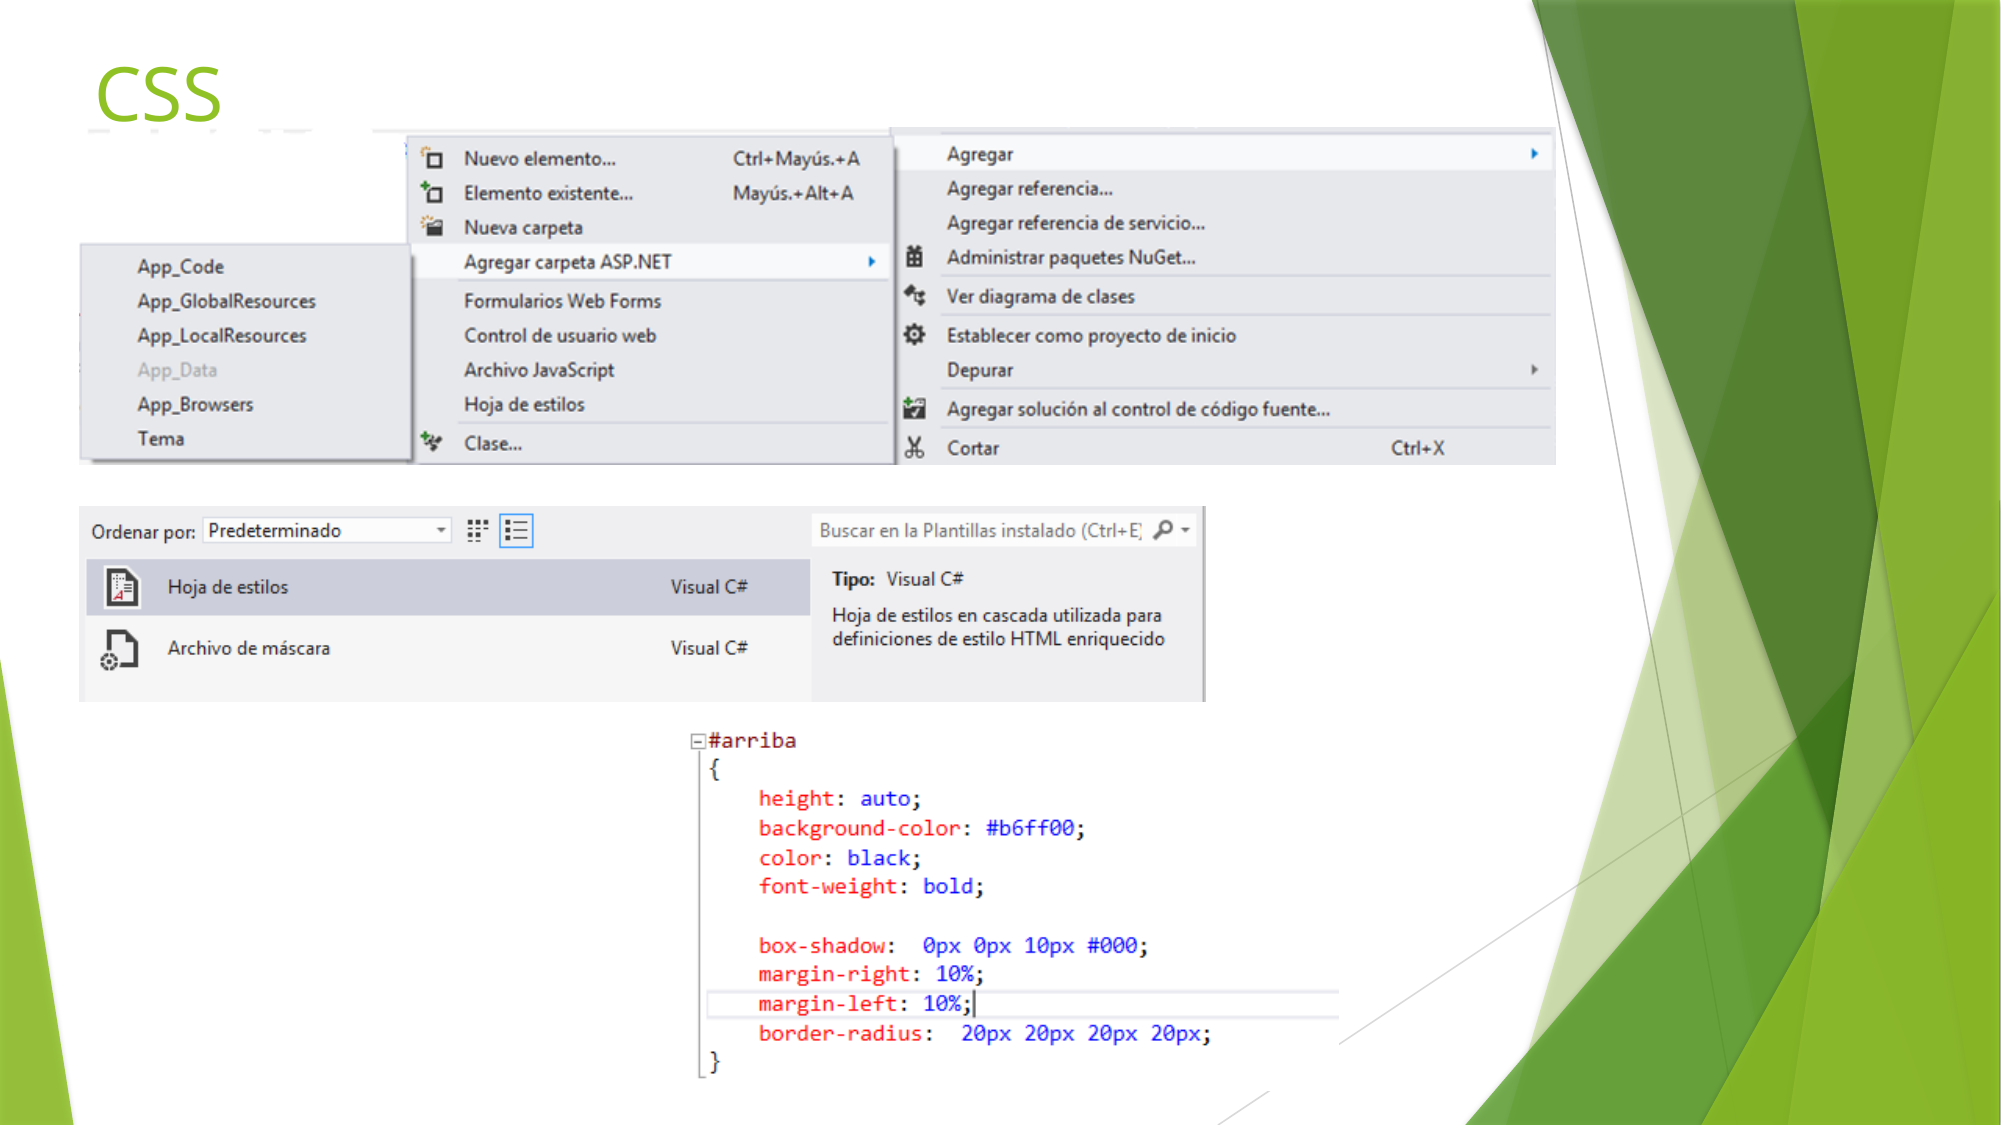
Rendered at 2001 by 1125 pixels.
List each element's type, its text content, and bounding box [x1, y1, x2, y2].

title CSS [79, 38, 1723, 326]
picture [78, 126, 1557, 466]
picture [78, 505, 1340, 1092]
